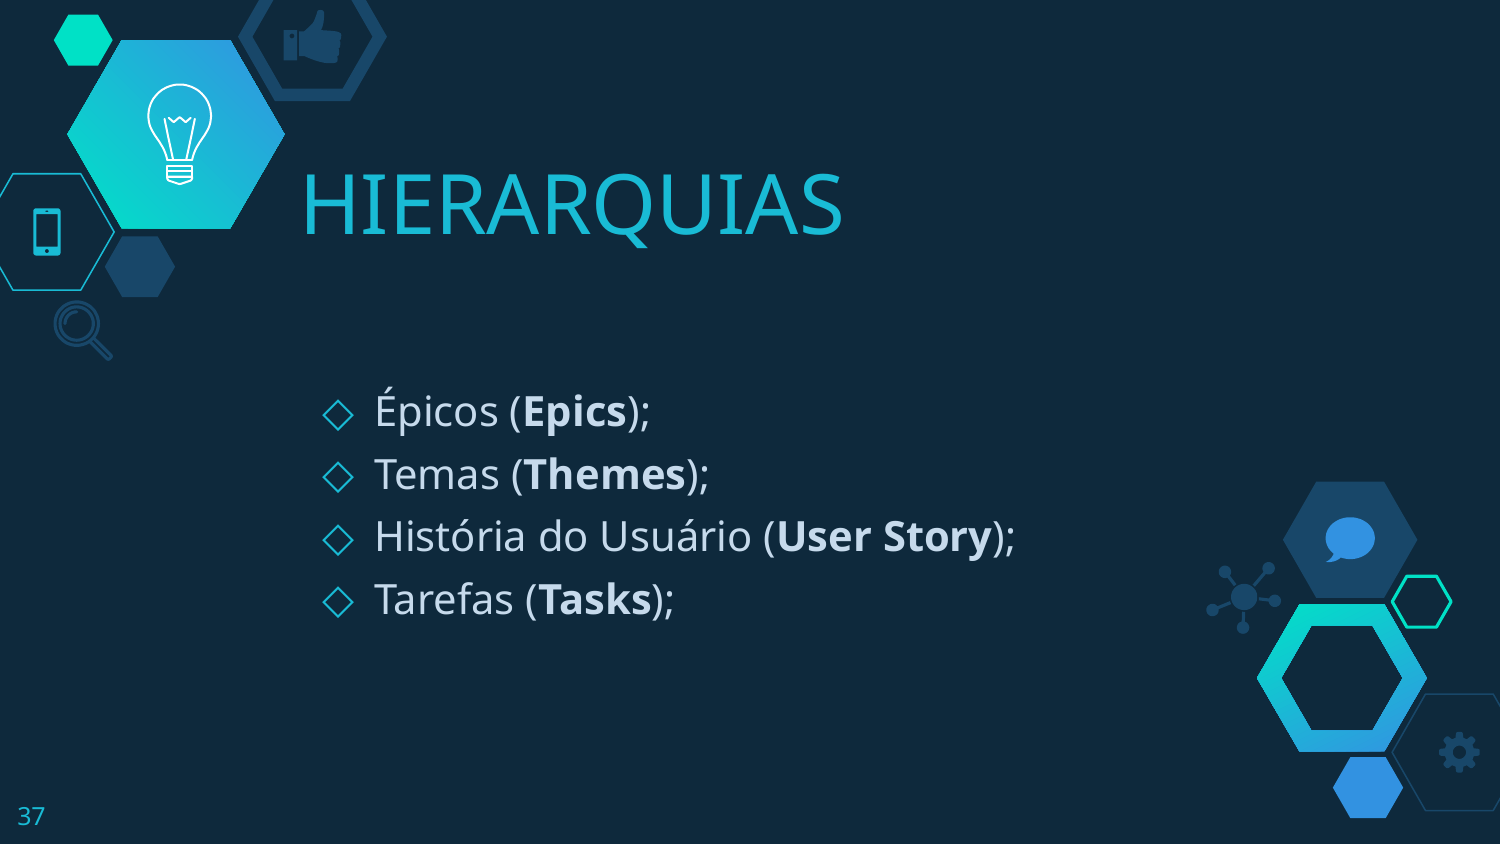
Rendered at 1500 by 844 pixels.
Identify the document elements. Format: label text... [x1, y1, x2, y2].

title Hierarquias [284, 136, 1096, 267]
slide_number 37 [2, 785, 93, 844]
list Épicos (Epics); Temas (Themes); História do Usuário (User Story); Tarefas (Tasks); [284, 369, 1096, 643]
